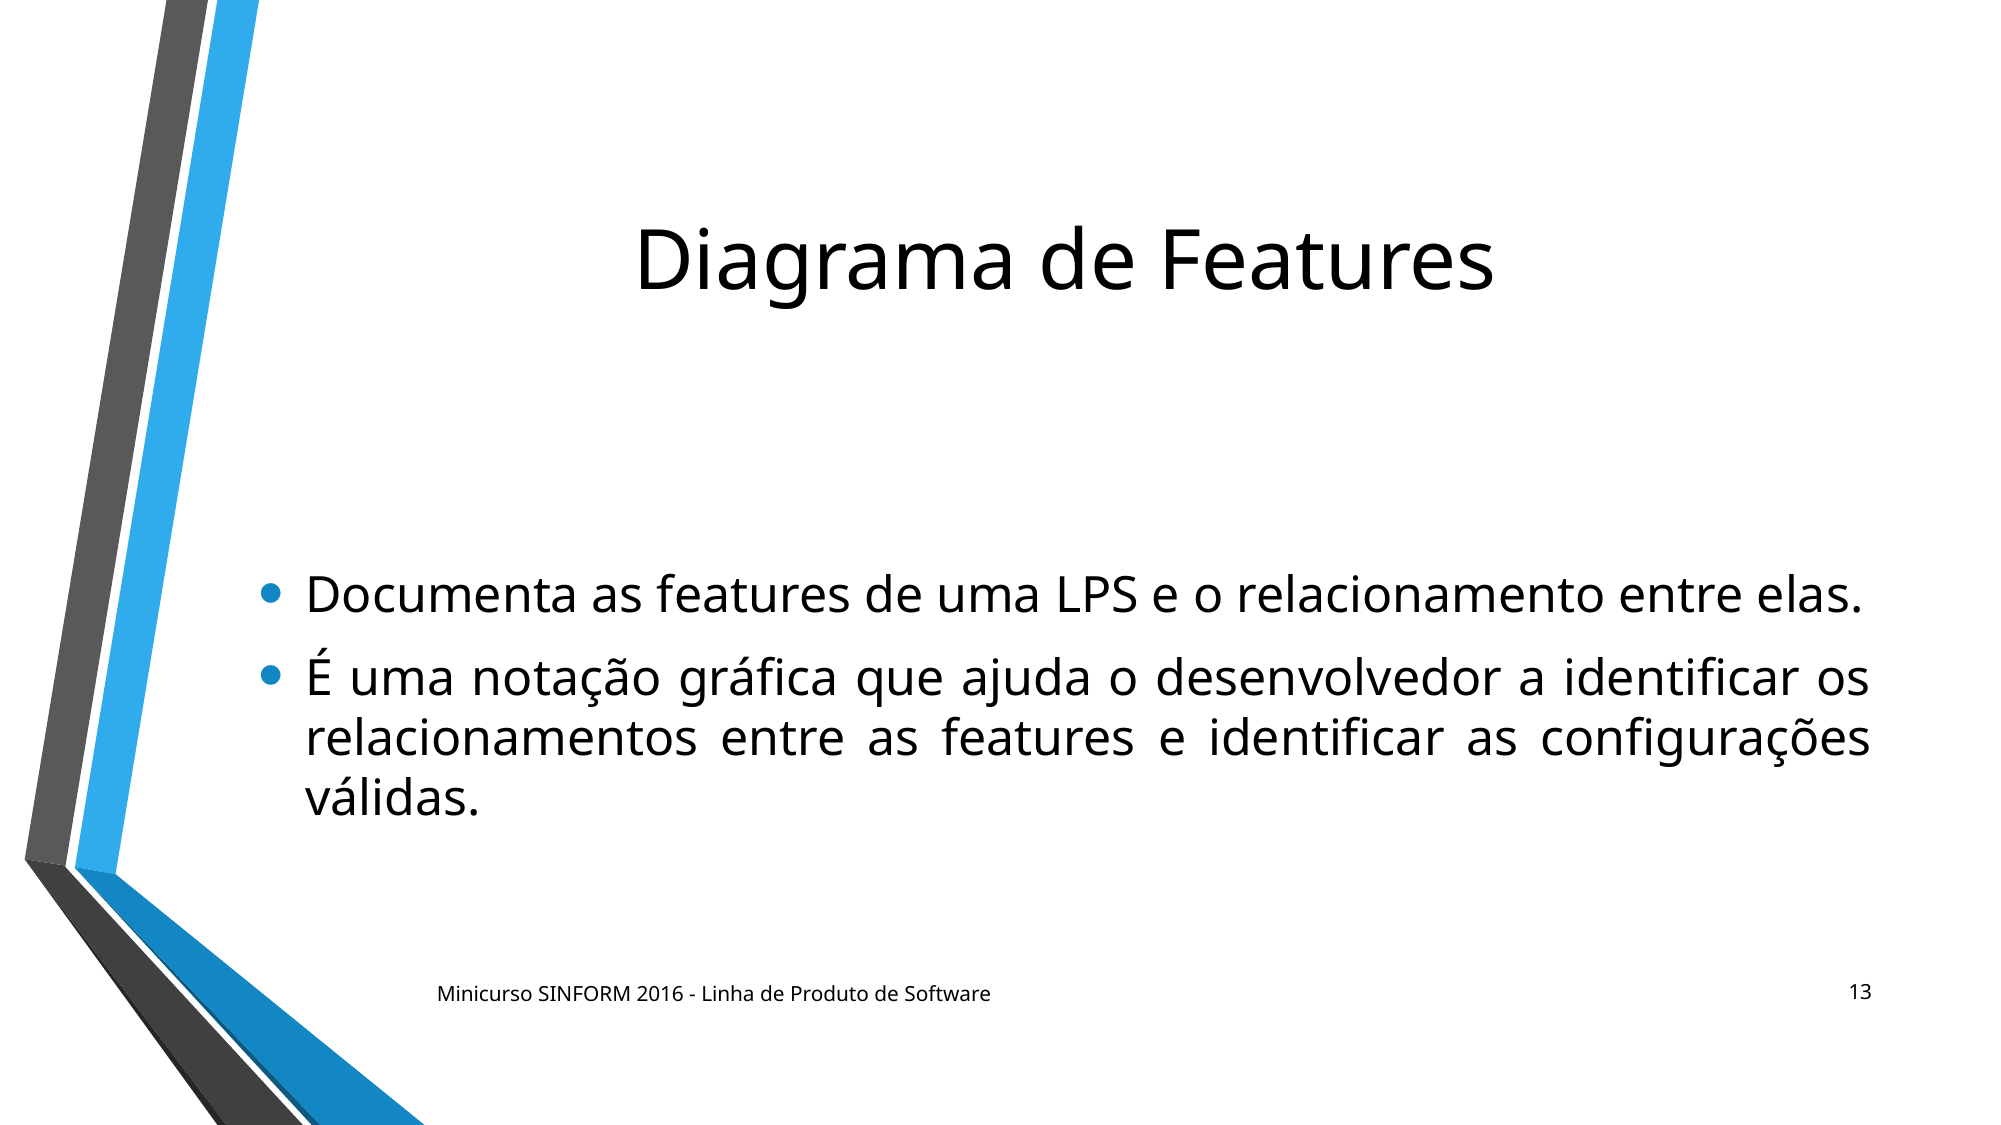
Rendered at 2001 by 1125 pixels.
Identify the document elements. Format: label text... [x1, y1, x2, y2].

list Documenta as features de uma LPS e o relacionamento entre elas. É uma notação gráfica que ajuda o desenvolvedor a identificar os relacionamentos entre as features e identificar as configurações válidas. [243, 437, 1887, 950]
title Diagrama de Features [243, 112, 1887, 400]
slide_number 13 [1796, 962, 1887, 1023]
footer Minicurso SINFORM 2016 - Linha de Produto de Software [421, 965, 1584, 1025]
